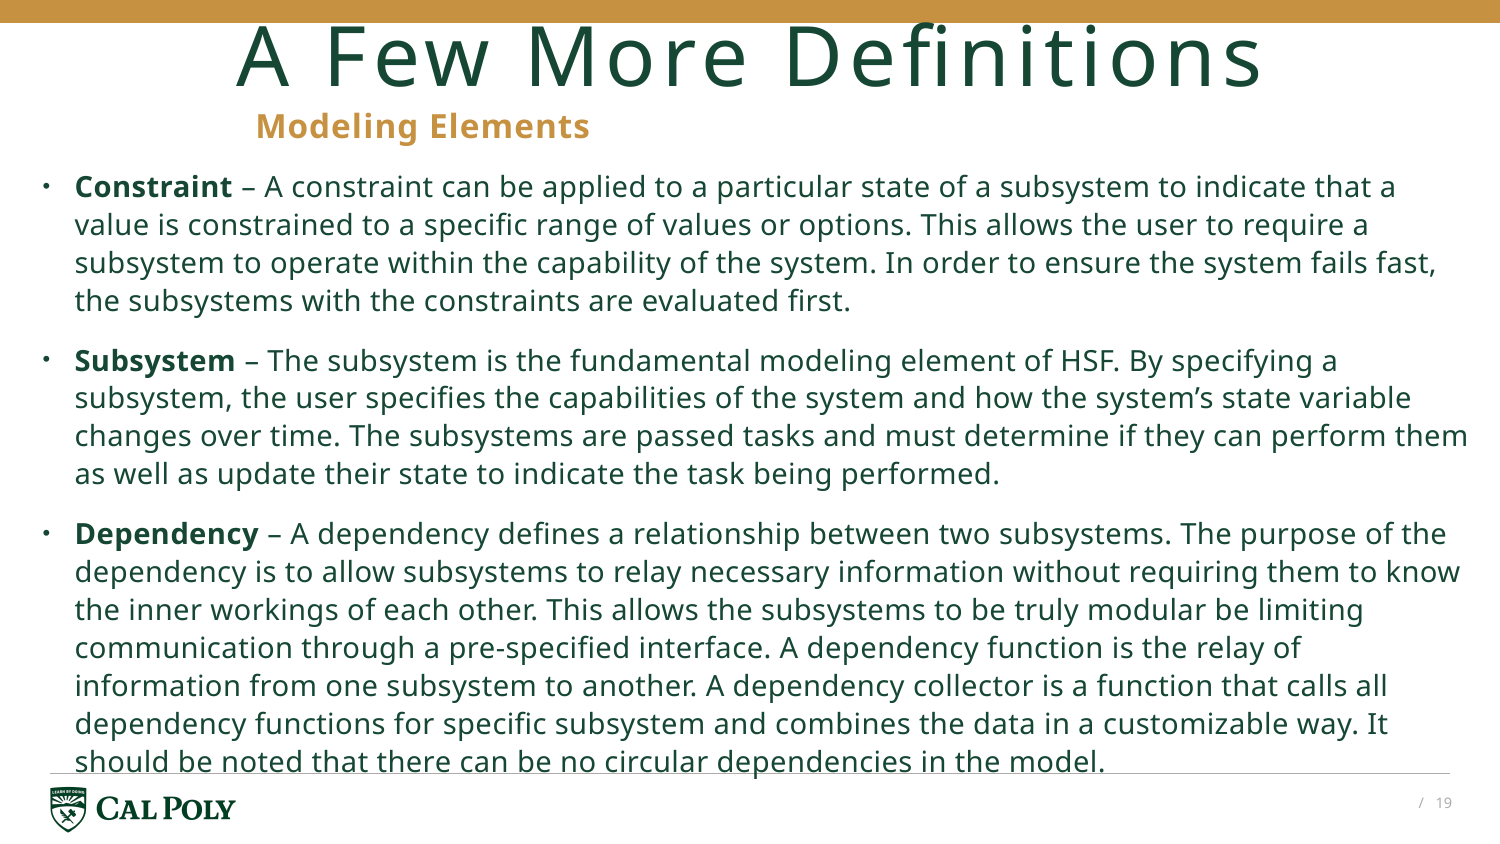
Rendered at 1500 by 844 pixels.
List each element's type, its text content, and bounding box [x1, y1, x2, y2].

slide_number / 19 [1400, 781, 1467, 827]
list Constraint – A constraint can be applied to a particular state of a subsystem to indicate that a value is constrained to a specific range of values or options. This allows the user to require a subsystem to operate within the capability of the system. In order to ensure the system fails fast, the subsystems with the constraints are evaluated first. Subsystem – The subsystem is the fundamental modeling element of HSF. By specifying a subsystem, the user specifies the capabilities of the system and how the system’s state variable changes over time. The subsystems are passed tasks and must determine if they can perform them as well as update their state to indicate the task being performed. Dependency – A dependency defines a relationship between two subsystems. The purpose of the dependency is to allow subsystems to relay necessary information without requiring them to know the inner workings of each other. This allows the subsystems to be truly modular be limiting communication through a pre-specified interface. A dependency function is the relay of information from one subsystem to another. A dependency collector is a function that calls all dependency functions for specific subsystem and combines the data in a customizable way. It should be noted that there can be no circular dependencies in the model. [12, 157, 1490, 764]
list Modeling Elements [240, 98, 1202, 157]
title A Few More Definitions [103, 20, 1397, 98]
